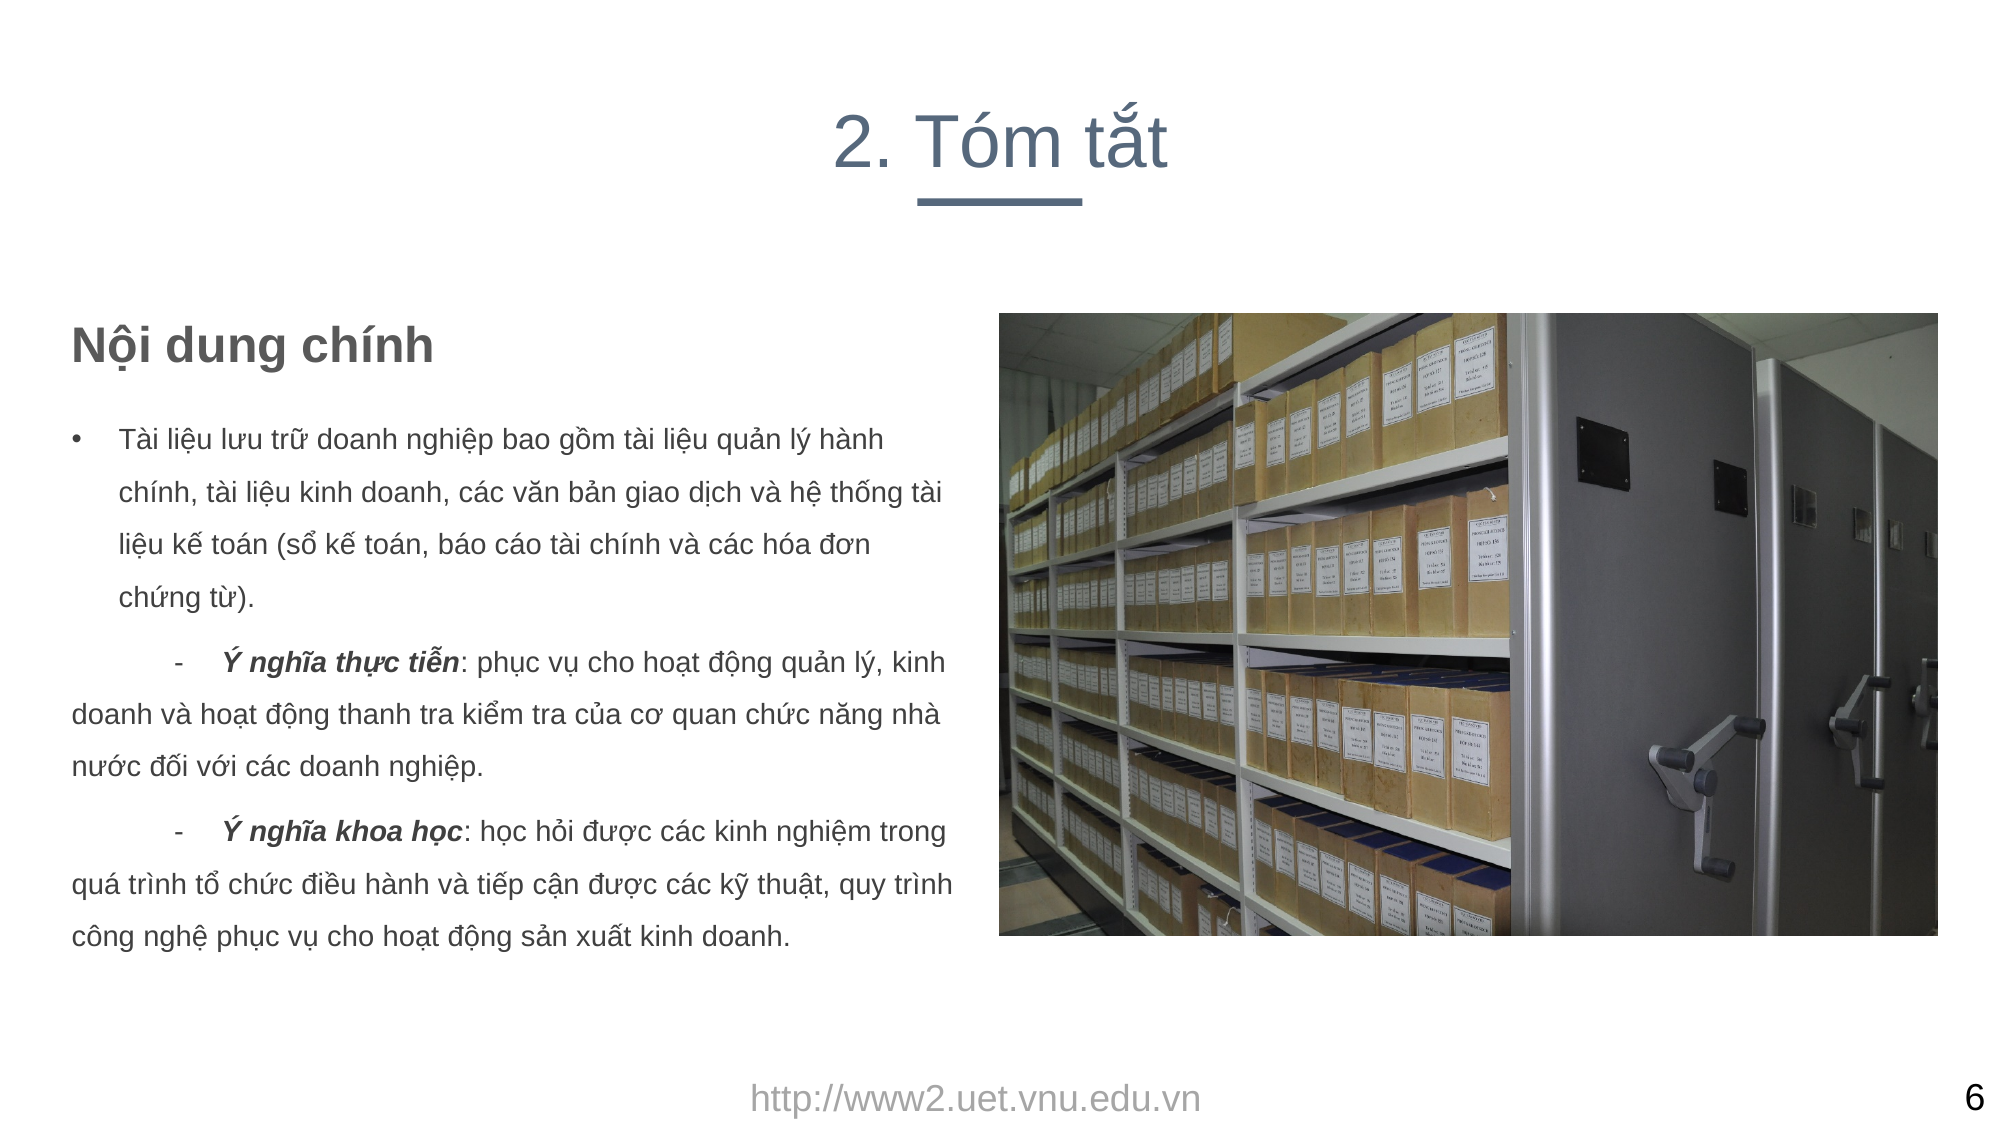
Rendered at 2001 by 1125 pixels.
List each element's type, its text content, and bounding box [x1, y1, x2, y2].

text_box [0, 52, 2000, 206]
picture [999, 313, 1938, 937]
text_box http://www2.uet.vnu.edu.vn [699, 1069, 1253, 1124]
text_box Nội dung chính [56, 293, 673, 392]
text_box Tài liệu lưu trữ doanh nghiệp bao gồm tài liệu quản lý hành chính, tài liệu kinh doanh, các văn bản giao dịch và hệ thống tài liệu kế toán (sổ kế toán, báo cáo tài chính và các hóa đơn chứng từ). - Ý nghĩa thực tiễn: phục vụ cho hoạt động quản lý, kinh doanh và hoạt động thanh tra kiểm tra của cơ quan chức năng nhà nước đối với các doanh nghiệp. - Ý nghĩa khoa học: học hỏi được các kinh nghiệm trong quá trình tổ chức điều hành và tiếp cận được các kỹ thuật, quy trình công nghệ phục vụ cho hoạt động sản xuất kinh doanh. [56, 402, 972, 895]
slide_number 6 [1550, 1065, 2000, 1125]
